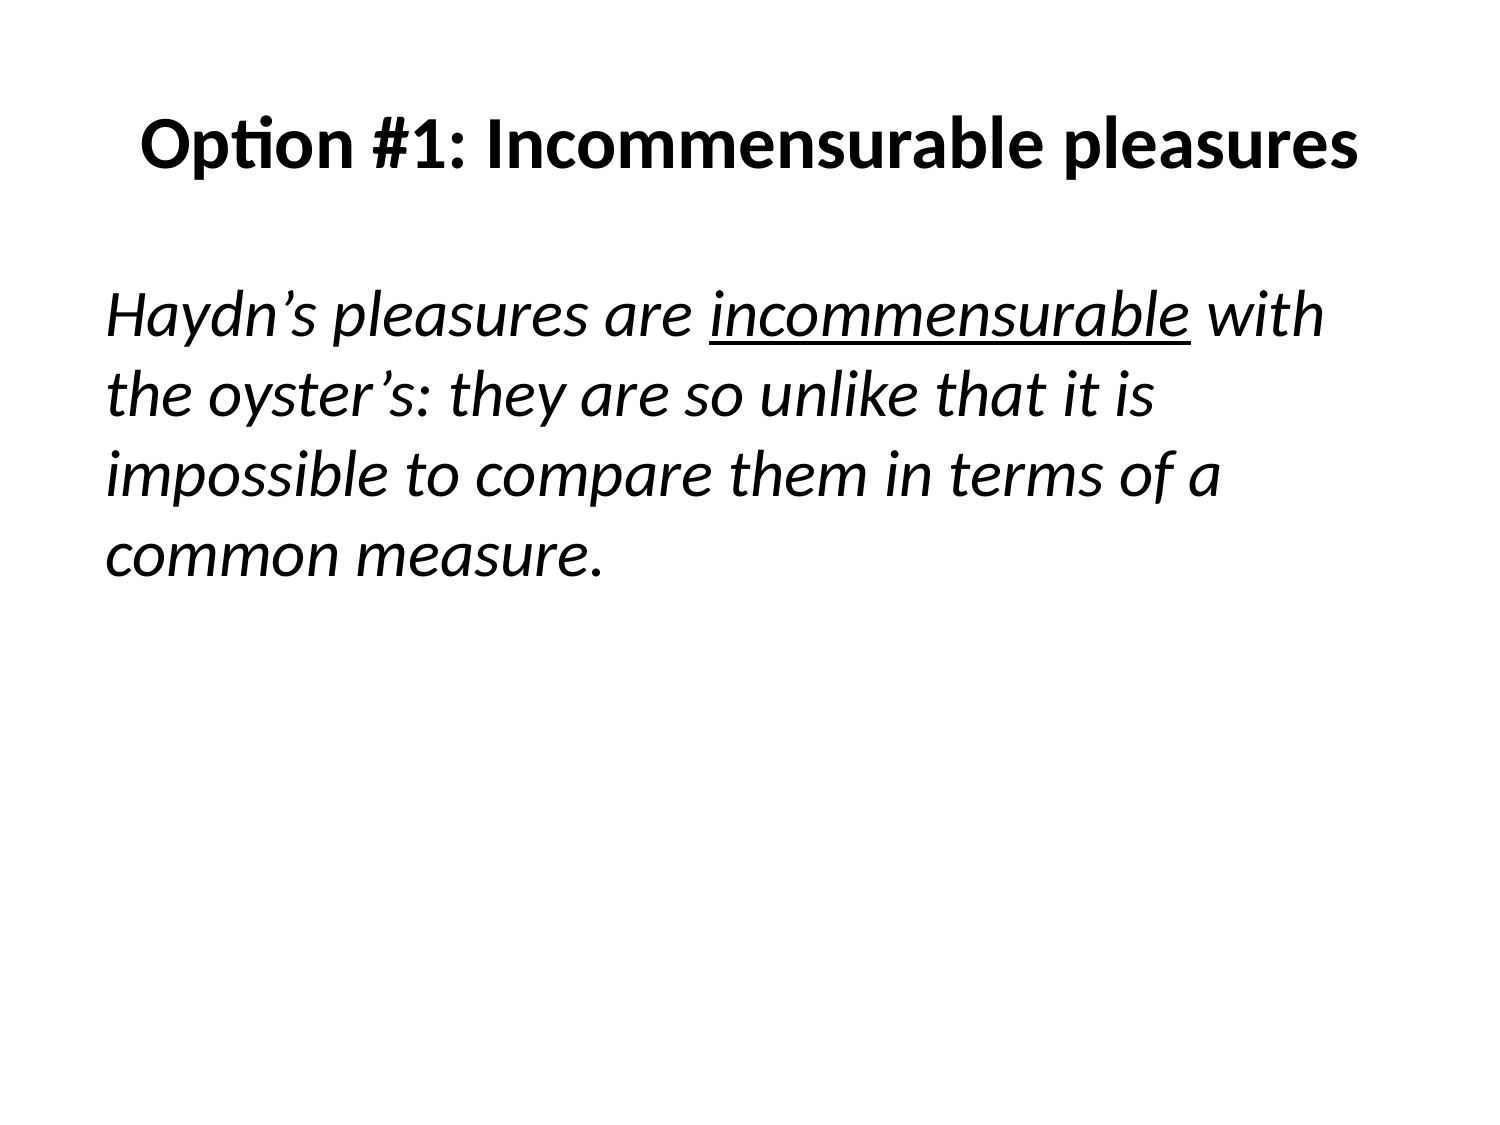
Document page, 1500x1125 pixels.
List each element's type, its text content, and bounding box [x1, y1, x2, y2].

list Haydn’s pleasures are incommensurable with the oyster’s: they are so unlike that it is impossible to compare them in terms of a common measure. But what about the drunk bather? And anyway, if the pleasures are incommensur-able, doesn’t the hedonist have to say it’s a coin toss which life you should choose? [75, 262, 1425, 1005]
title Option #1: Incommensurable pleasures [75, 45, 1425, 233]
